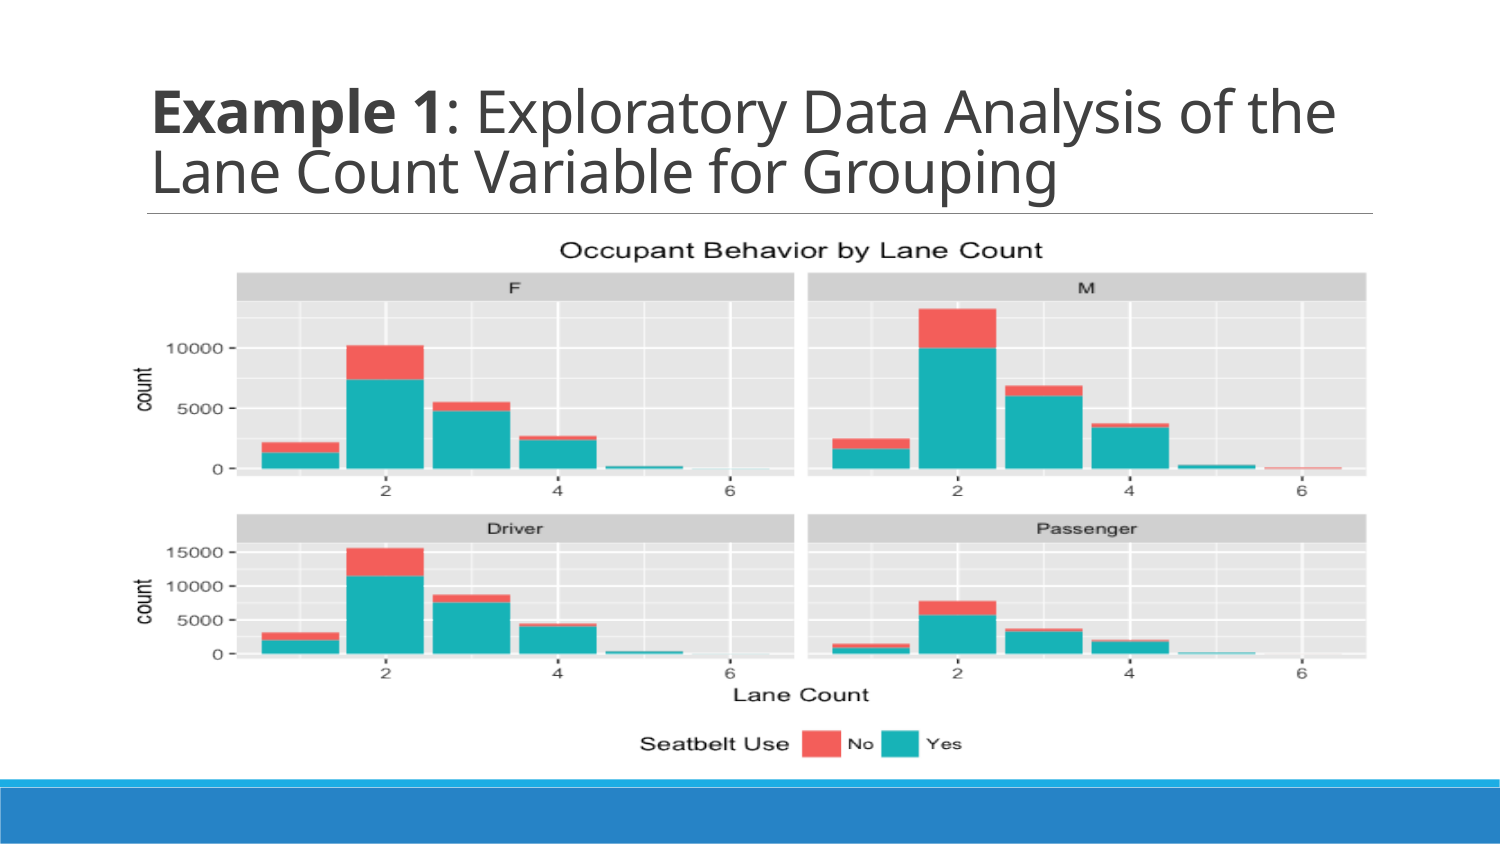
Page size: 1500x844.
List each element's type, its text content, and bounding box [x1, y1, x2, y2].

picture [119, 232, 1380, 778]
title Example 1: Exploratory Data Analysis of the Lane Count Variable for Grouping [135, 35, 1373, 214]
